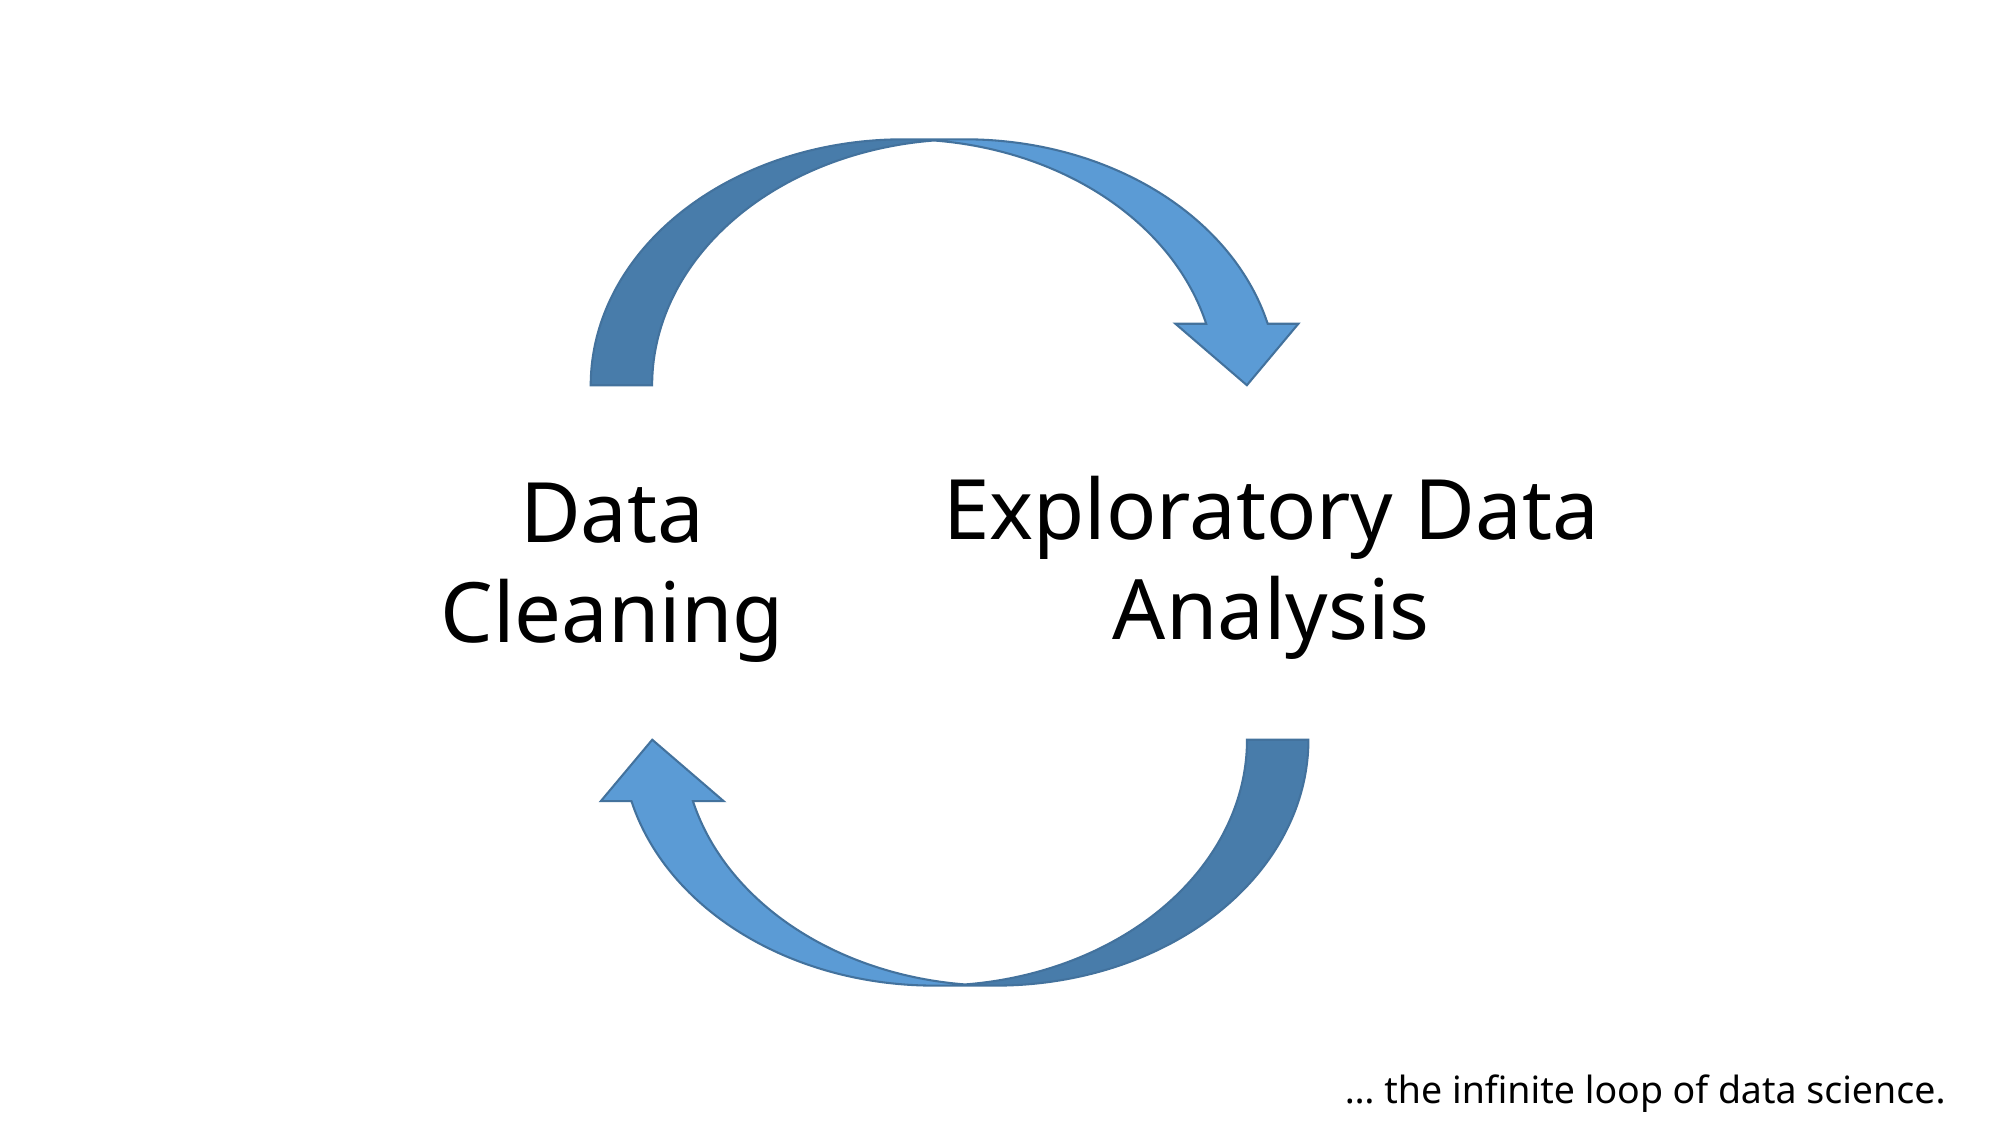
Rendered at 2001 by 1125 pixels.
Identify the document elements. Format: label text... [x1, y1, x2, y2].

text_box Data Cleaning [397, 451, 828, 666]
text_box … the infinite loop of data science. [1330, 1059, 1962, 1119]
text_box [589, 138, 1301, 387]
text_box [598, 738, 1310, 987]
text_box Exploratory Data Analysis [857, 448, 1686, 664]
